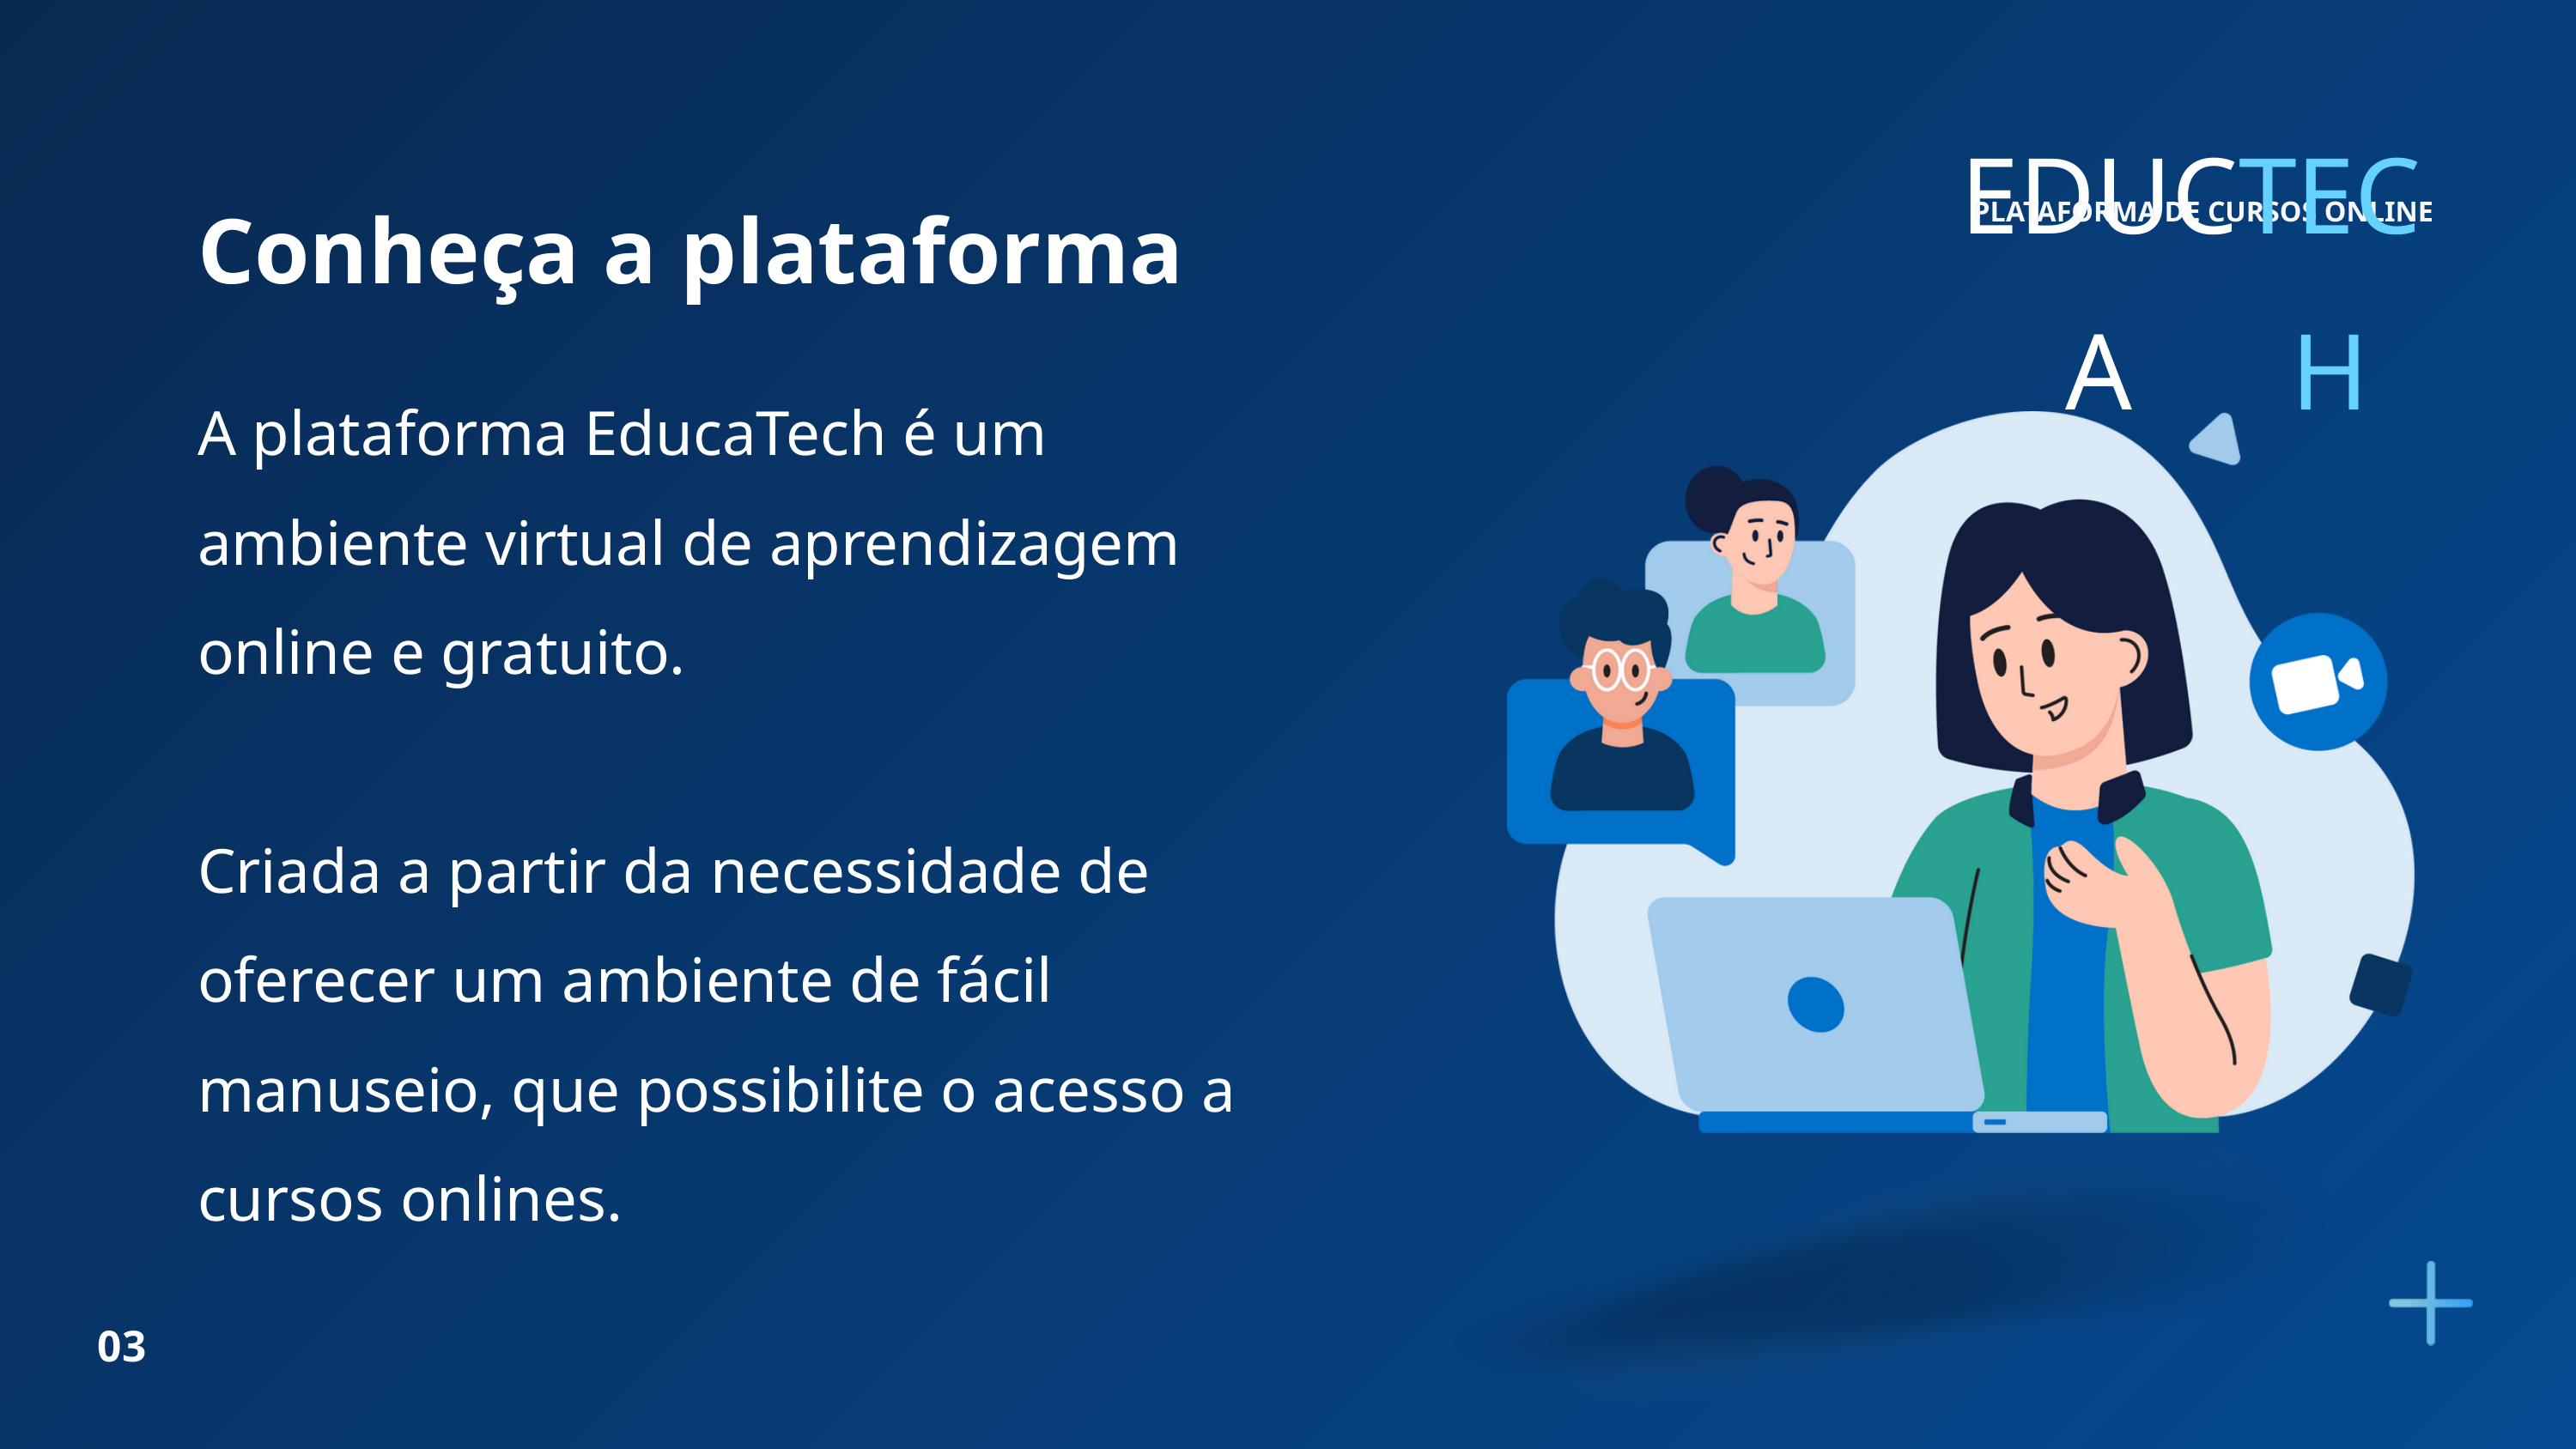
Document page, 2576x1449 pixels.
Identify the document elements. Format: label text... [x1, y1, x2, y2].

text_box 03 [51, 1298, 194, 1370]
text_box Conheça a plataforma [197, 151, 1223, 302]
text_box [1843, 78, 2563, 258]
text_box [2389, 1261, 2474, 1346]
text_box A plataforma EducaTech é um ambiente virtual de aprendizagem online e gratuito. Criada a partir da necessidade de oferecer um ambiente de fácil manuseio, que possibilite o acesso a cursos onlines. [197, 358, 1288, 1343]
text_box [1506, 411, 2415, 1133]
text_box [1449, 1105, 2350, 1419]
